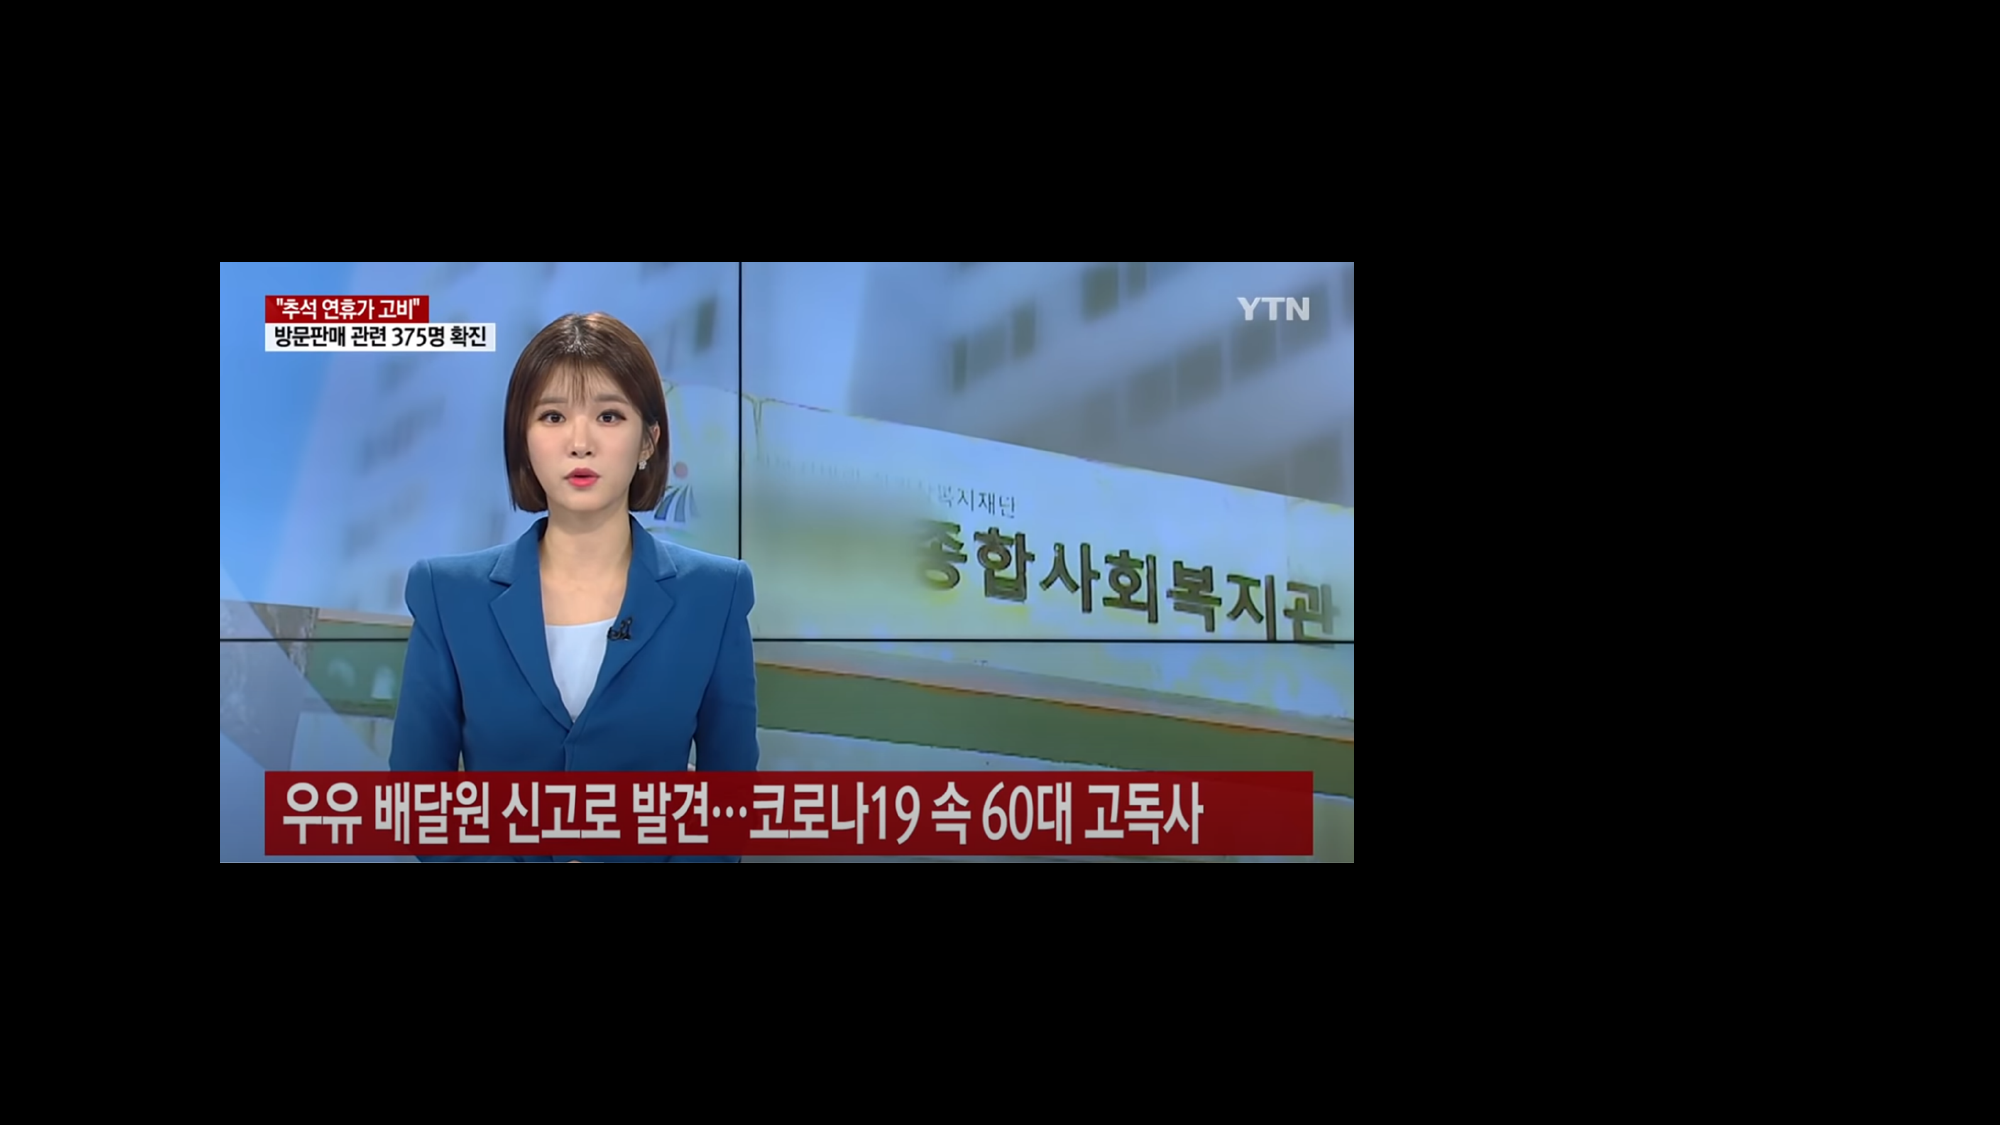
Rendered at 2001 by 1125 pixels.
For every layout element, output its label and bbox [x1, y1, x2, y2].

picture [220, 262, 1354, 863]
